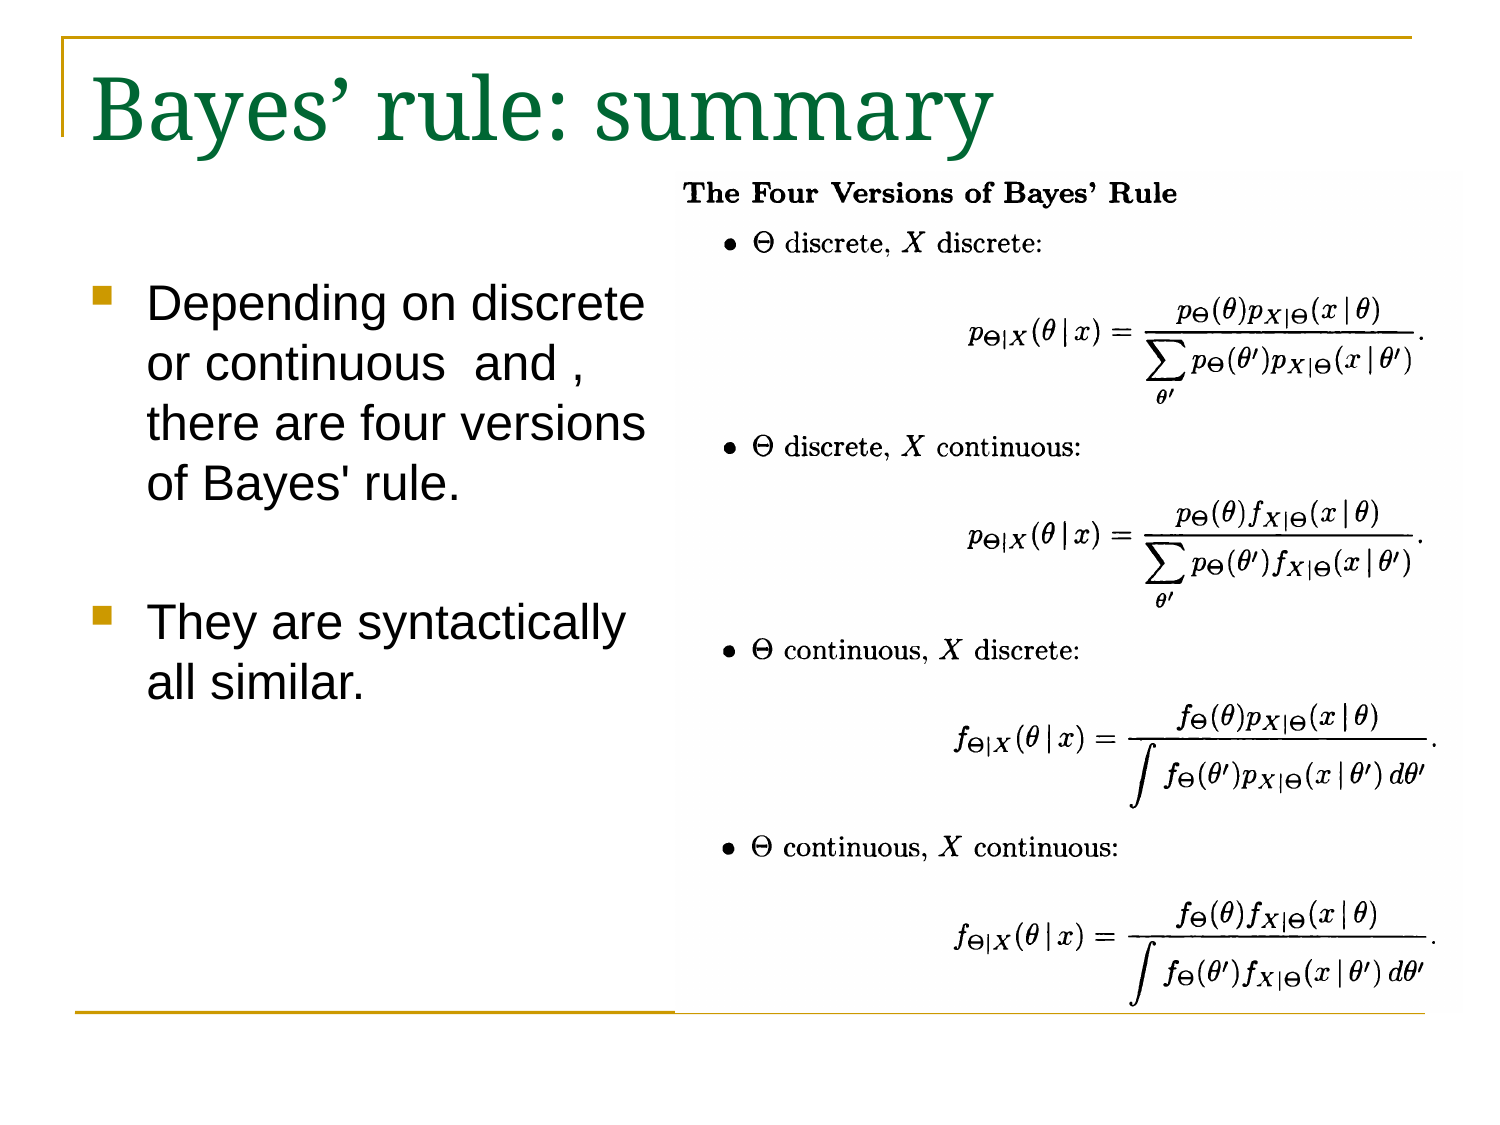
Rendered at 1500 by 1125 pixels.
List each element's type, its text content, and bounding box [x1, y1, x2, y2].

picture [674, 170, 1463, 1013]
title Bayes’ rule: summary [75, 45, 1425, 233]
